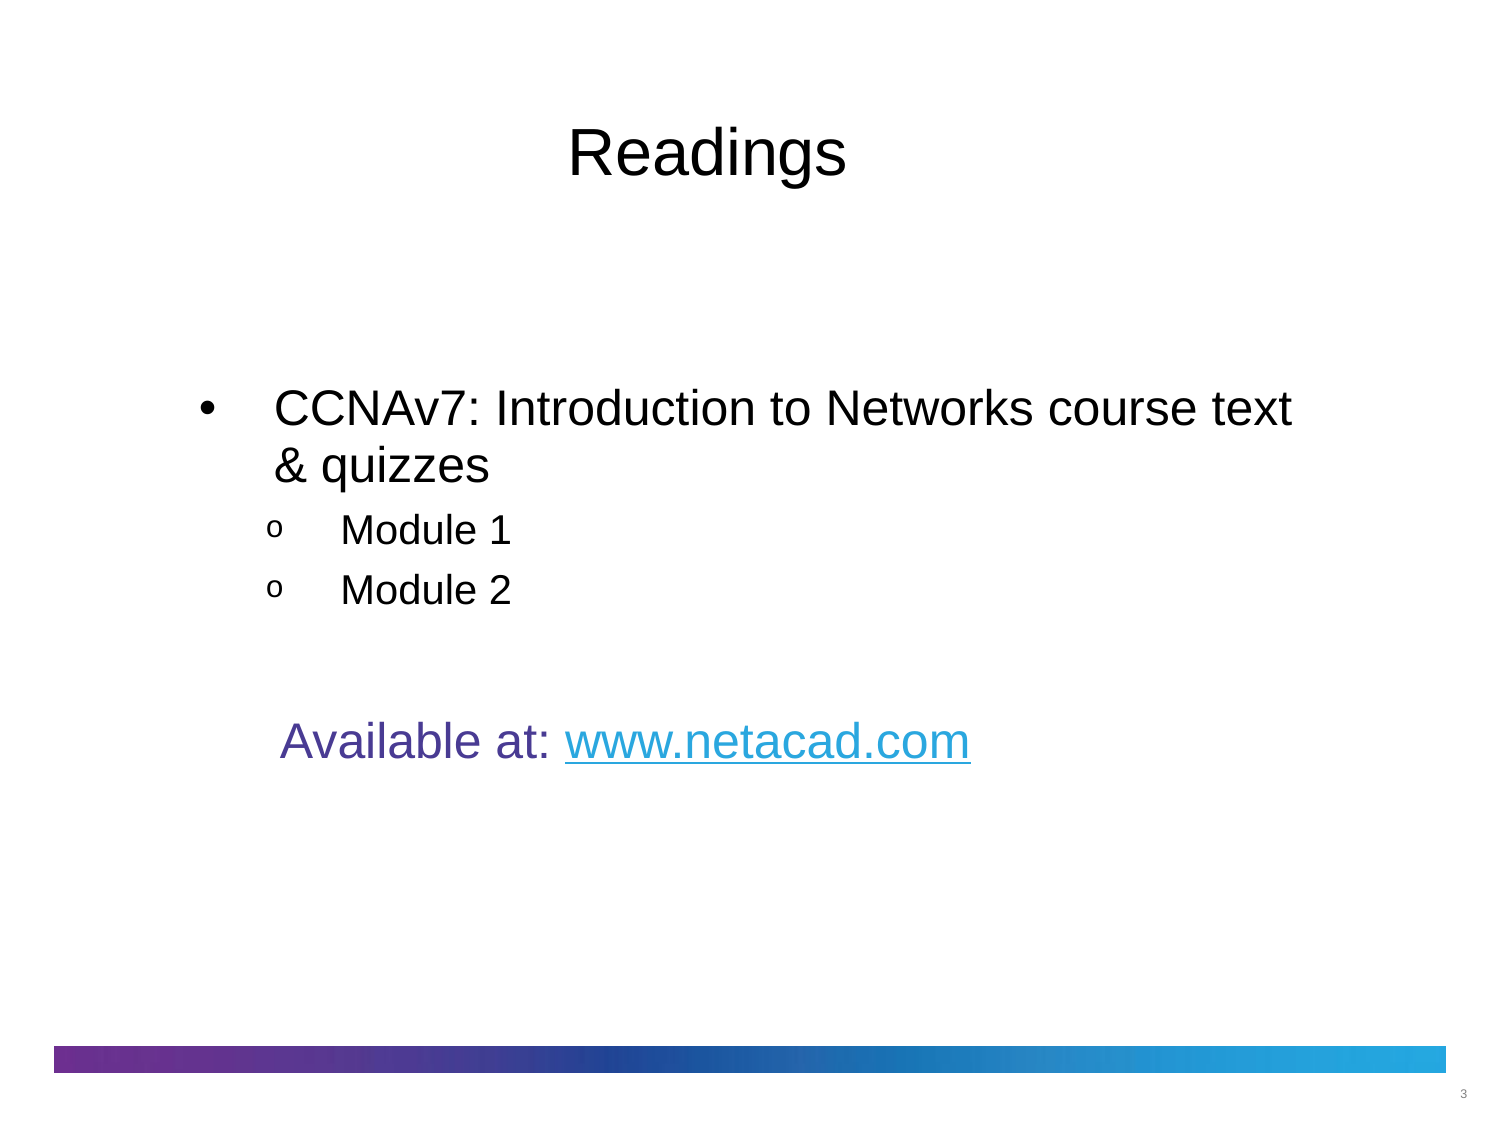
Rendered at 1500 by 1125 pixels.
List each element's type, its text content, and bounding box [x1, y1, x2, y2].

title Readings [370, 46, 1046, 241]
list CCNAv7: Introduction to Networks course text & quizzes Module 1 Module 2 Available at: www.netacad.com [183, 241, 1349, 1007]
picture [54, 1046, 1446, 1073]
